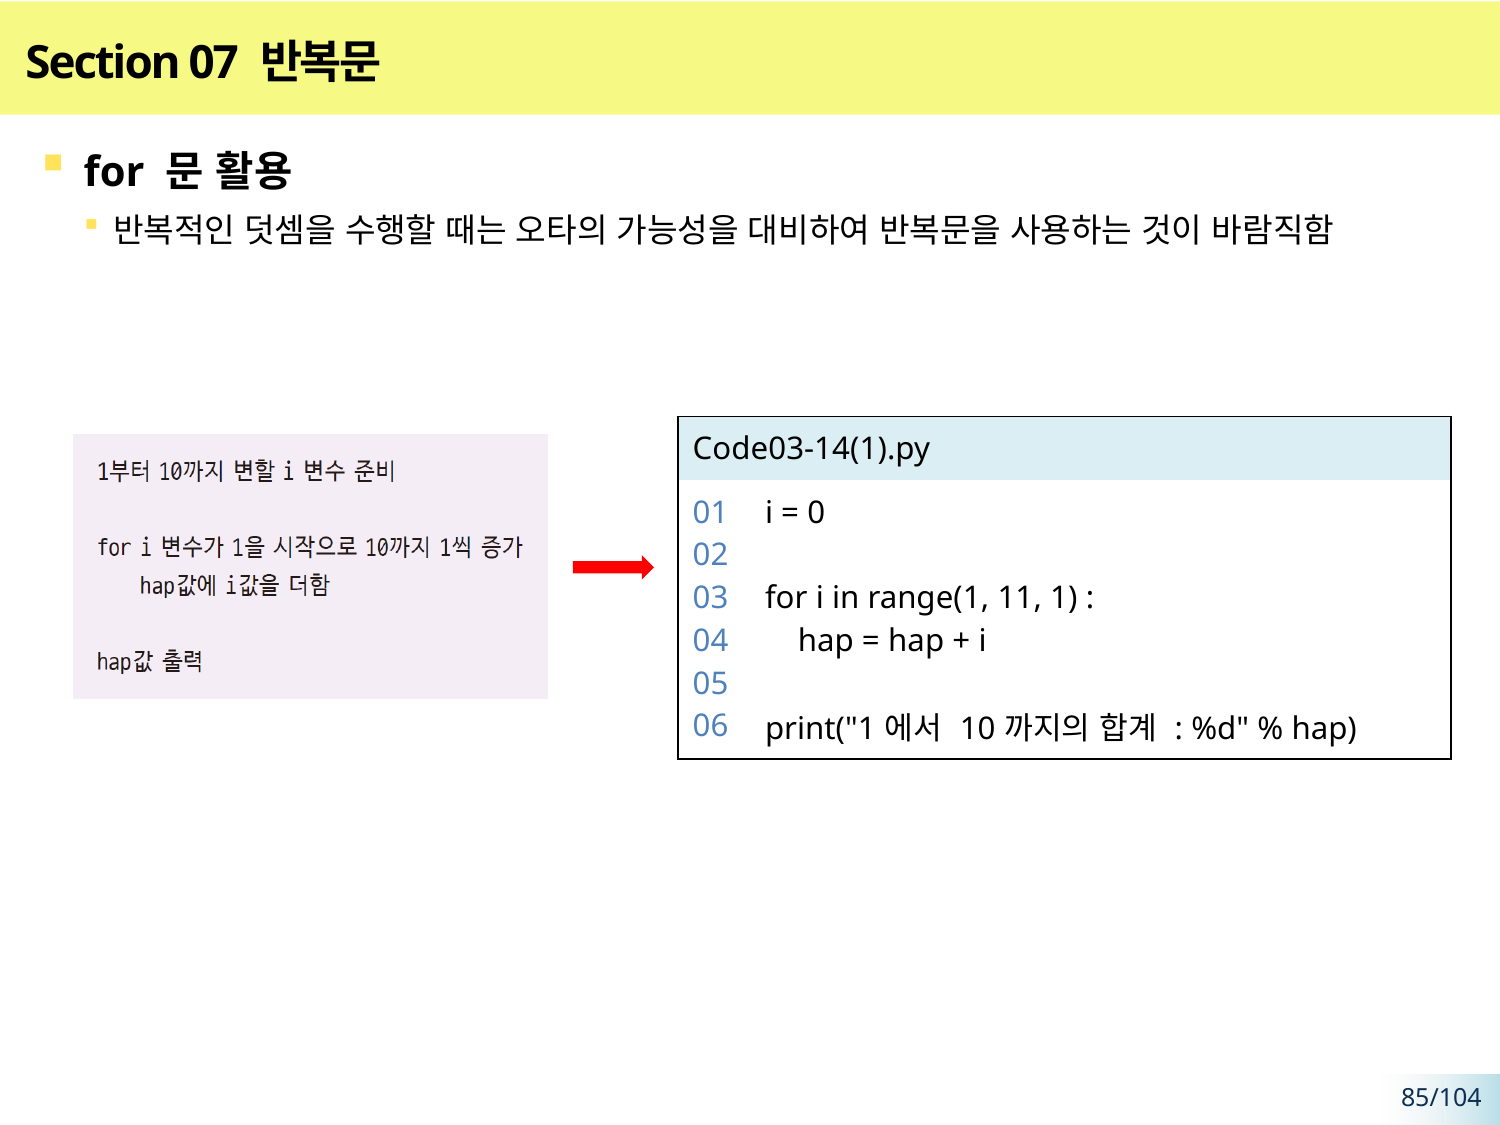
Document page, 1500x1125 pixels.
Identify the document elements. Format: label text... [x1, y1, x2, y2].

title Section 07 반복문 [10, 21, 1288, 99]
table_cell 01 02 03 04 05 06 [679, 480, 750, 758]
table_header Code03-14(1).py [679, 417, 1450, 480]
table_cell i = 0 for i in range(1, 11, 1) : hap = hap + i print("1에서 10까지의 합계 : %d" % hap) [750, 480, 1450, 758]
list for 문 활용 반복적인 덧셈을 수행할 때는 오타의 가능성을 대비하여 반복문을 사용하는 것이 바람직함 [10, 126, 1481, 1057]
text_box [570, 553, 657, 582]
picture [70, 429, 549, 703]
